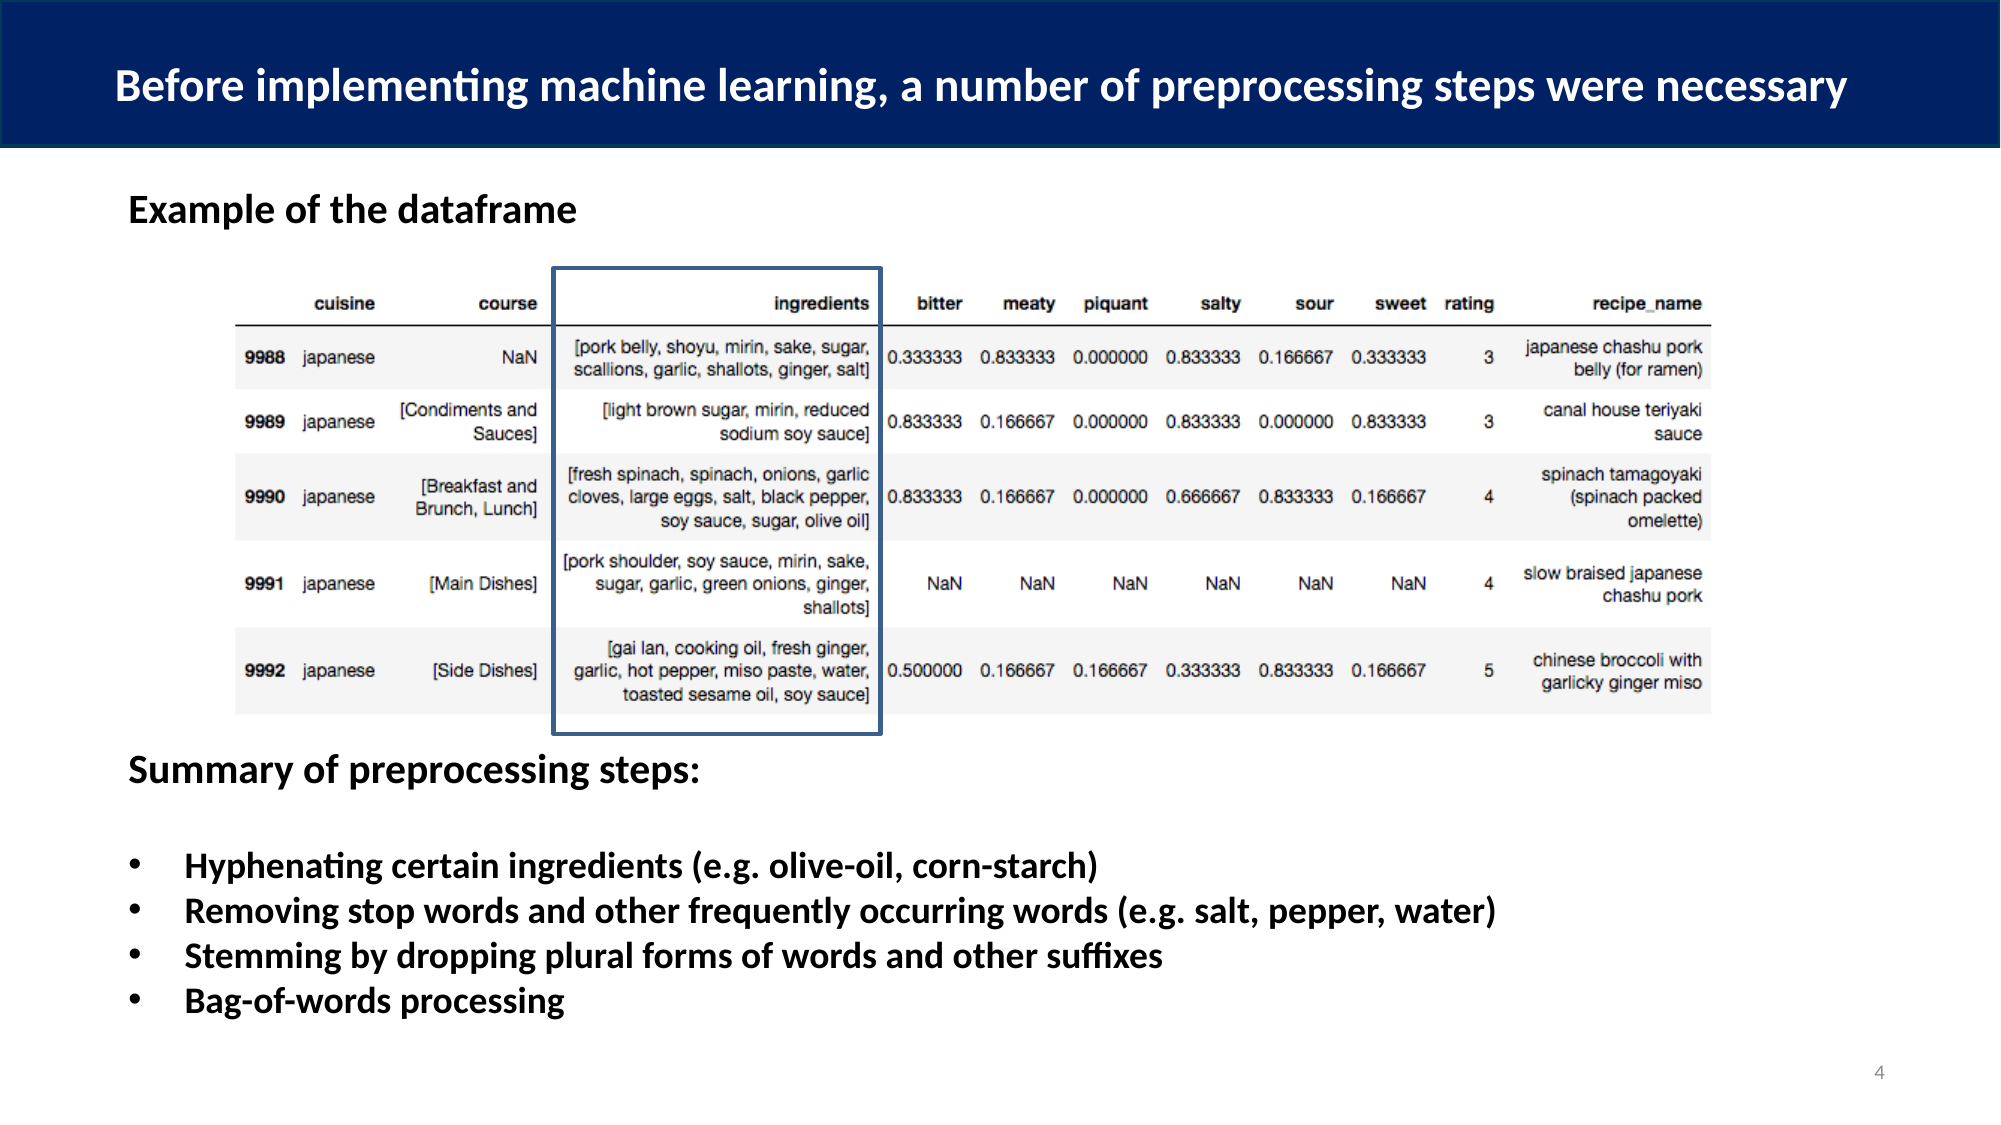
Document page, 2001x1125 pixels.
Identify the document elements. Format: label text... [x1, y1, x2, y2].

slide_number 4 [1666, 1040, 1900, 1101]
text_box Summary of preprocessing steps: Hyphenating certain ingredients (e.g. olive-oil, corn-starch) Removing stop words and other frequently occurring words (e.g. salt, pepper, water) Stemming by dropping plural forms of words and other suffixes Bag-of-words processing [113, 733, 1876, 1029]
text_box Example of the dataframe [113, 174, 657, 239]
text_box [551, 732, 883, 736]
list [224, 267, 1725, 725]
title Before implementing machine learning, a number of preprocessing steps were necessary [99, 19, 1900, 146]
